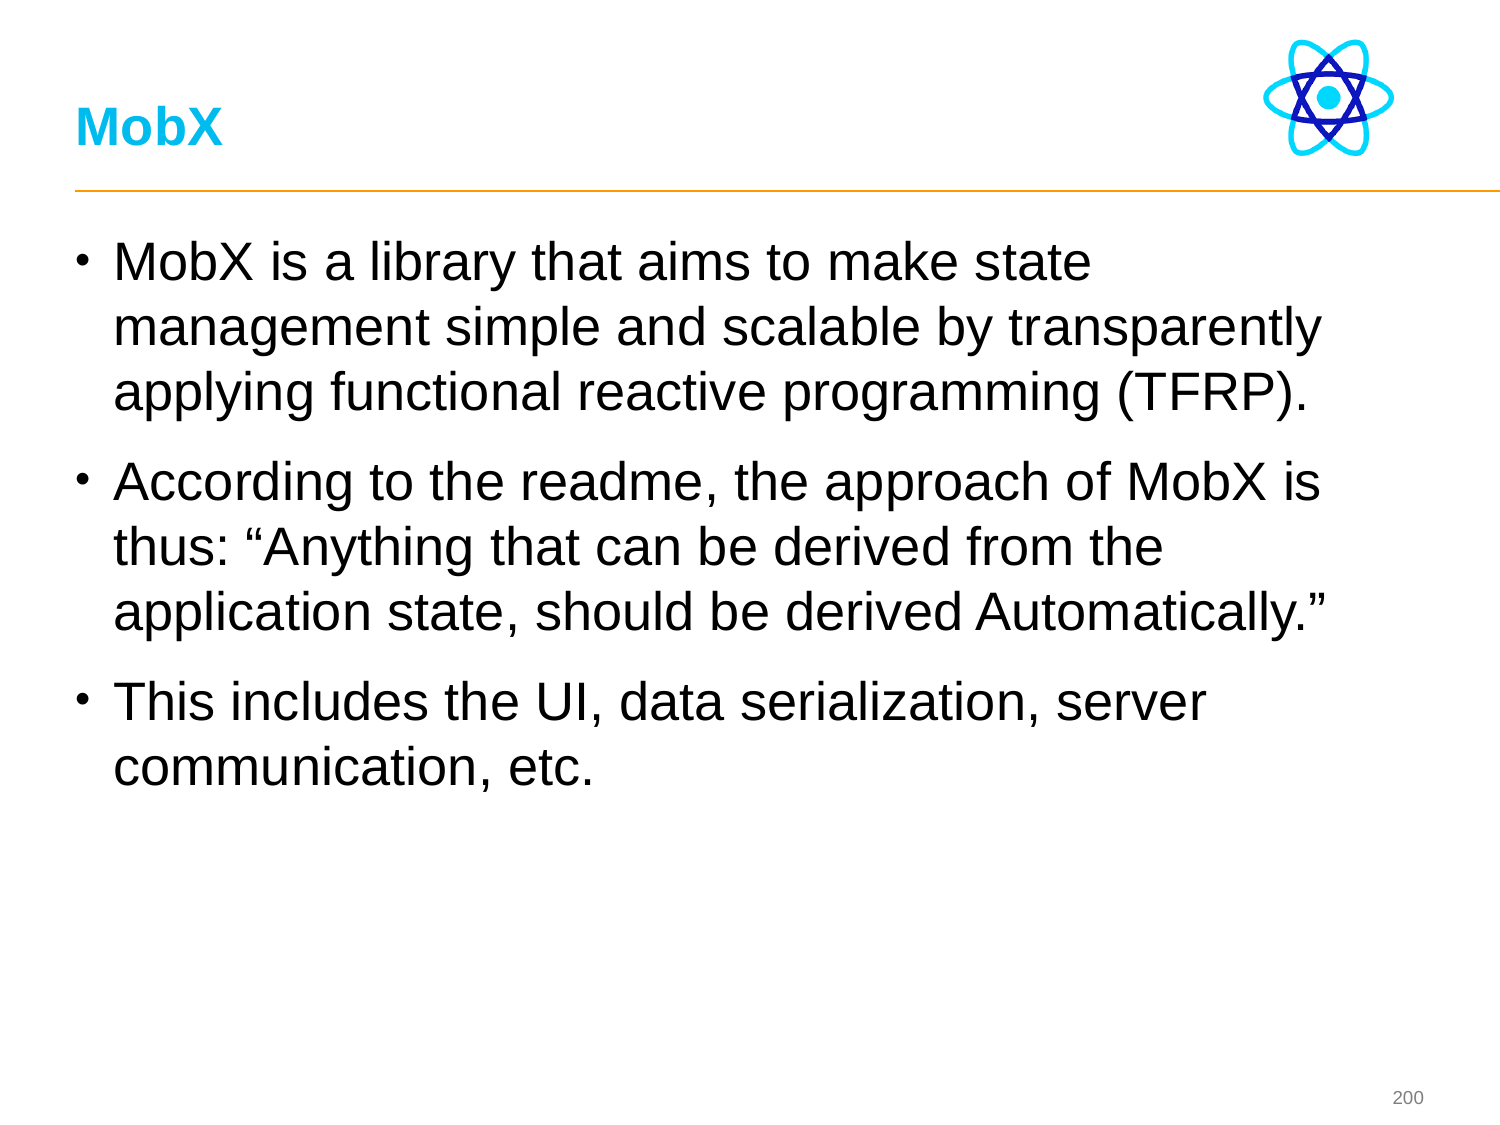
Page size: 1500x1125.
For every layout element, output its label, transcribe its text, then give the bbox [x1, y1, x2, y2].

list MobX is a library that aims to make state management simple and scalable by transparently applying functional reactive programming (TFRP). According to the readme, the approach of MobX is thus: “Anything that can be derived from the application state, should be derived Automatically.” This includes the UI, data serialization, server communication, etc. [75, 226, 1425, 1018]
title MobX [75, 27, 1422, 157]
